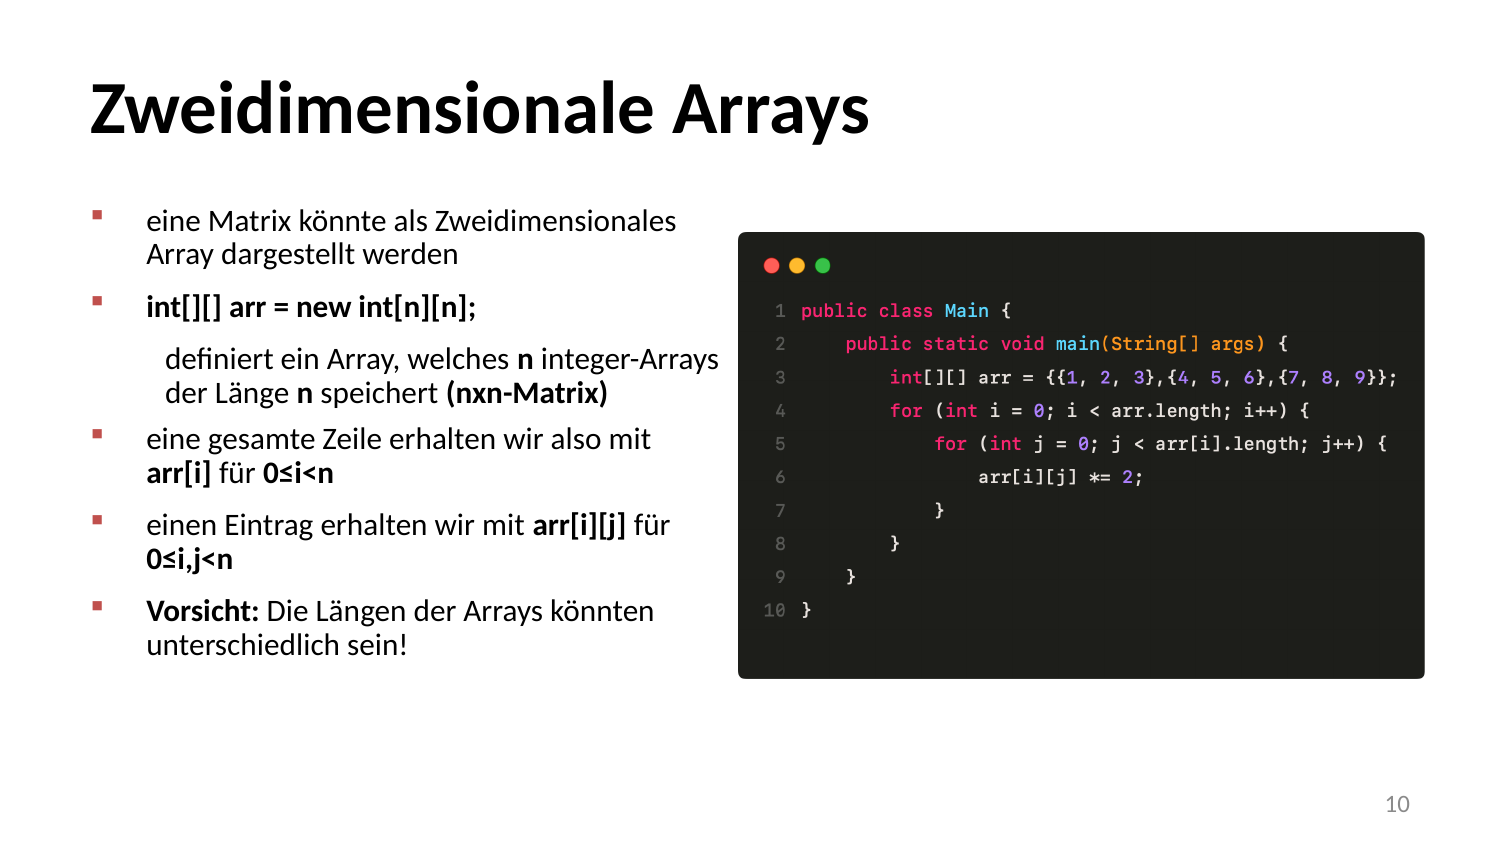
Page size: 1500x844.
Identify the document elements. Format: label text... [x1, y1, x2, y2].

picture [738, 232, 1426, 679]
slide_number 10 [1074, 782, 1425, 827]
title Zweidimensionale Arrays [75, 33, 1425, 175]
list eine Matrix könnte als Zweidimensionales Array dargestellt werden int[][] arr = new int[n][n]; definiert ein Array, welches n integer-Arrays der Länge n speichert (nxn-Matrix) eine gesamte Zeile erhalten wir also mit arr[i] für 0≤i<n einen Eintrag erhalten wir mit arr[i][j] für 0≤i,j<n Vorsicht: Die Längen der Arrays könnten unterschiedlich sein! [75, 196, 738, 754]
